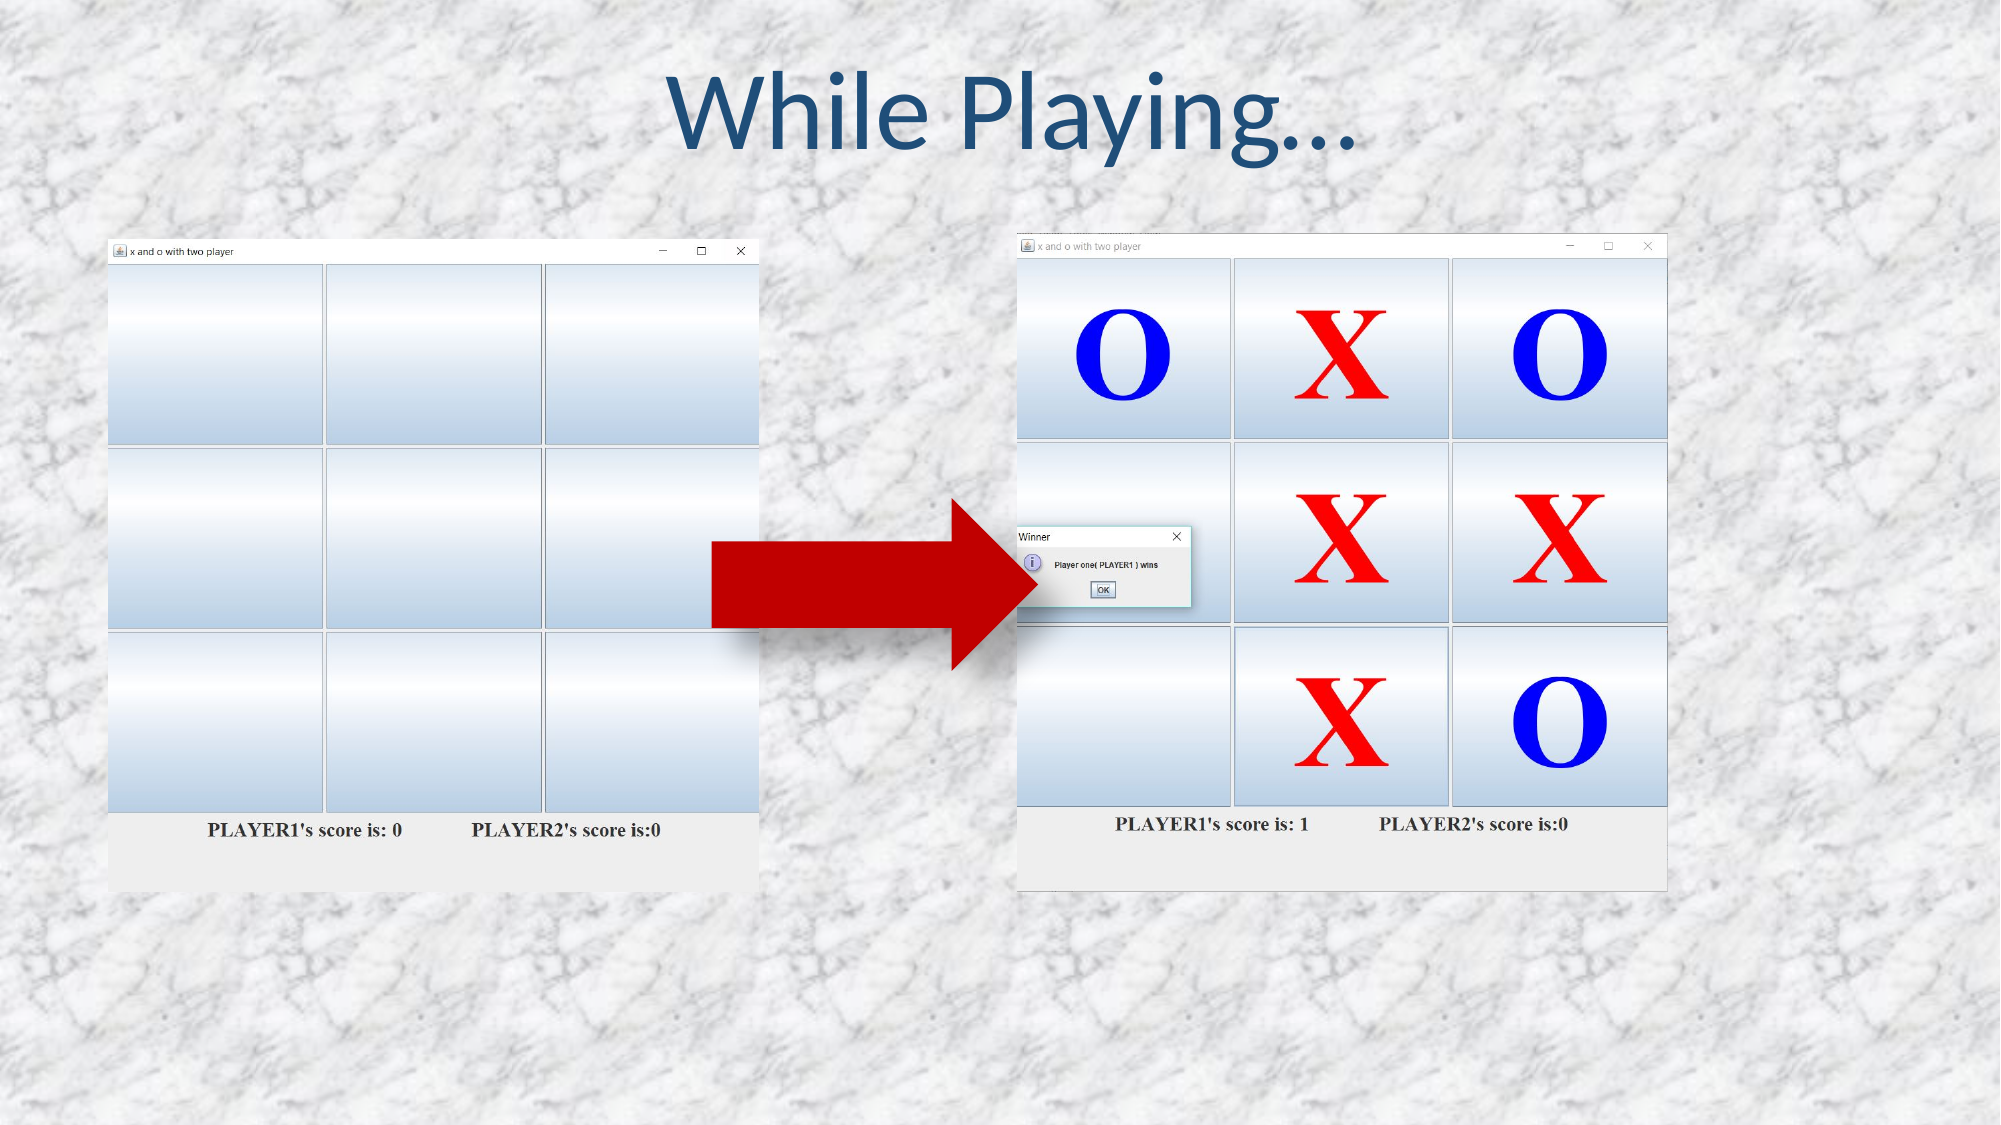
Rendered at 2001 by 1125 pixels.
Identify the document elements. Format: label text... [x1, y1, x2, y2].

picture [108, 239, 759, 892]
text_box While Playing… [650, 29, 1375, 180]
picture [1017, 233, 1668, 892]
text_box [759, 495, 1017, 674]
